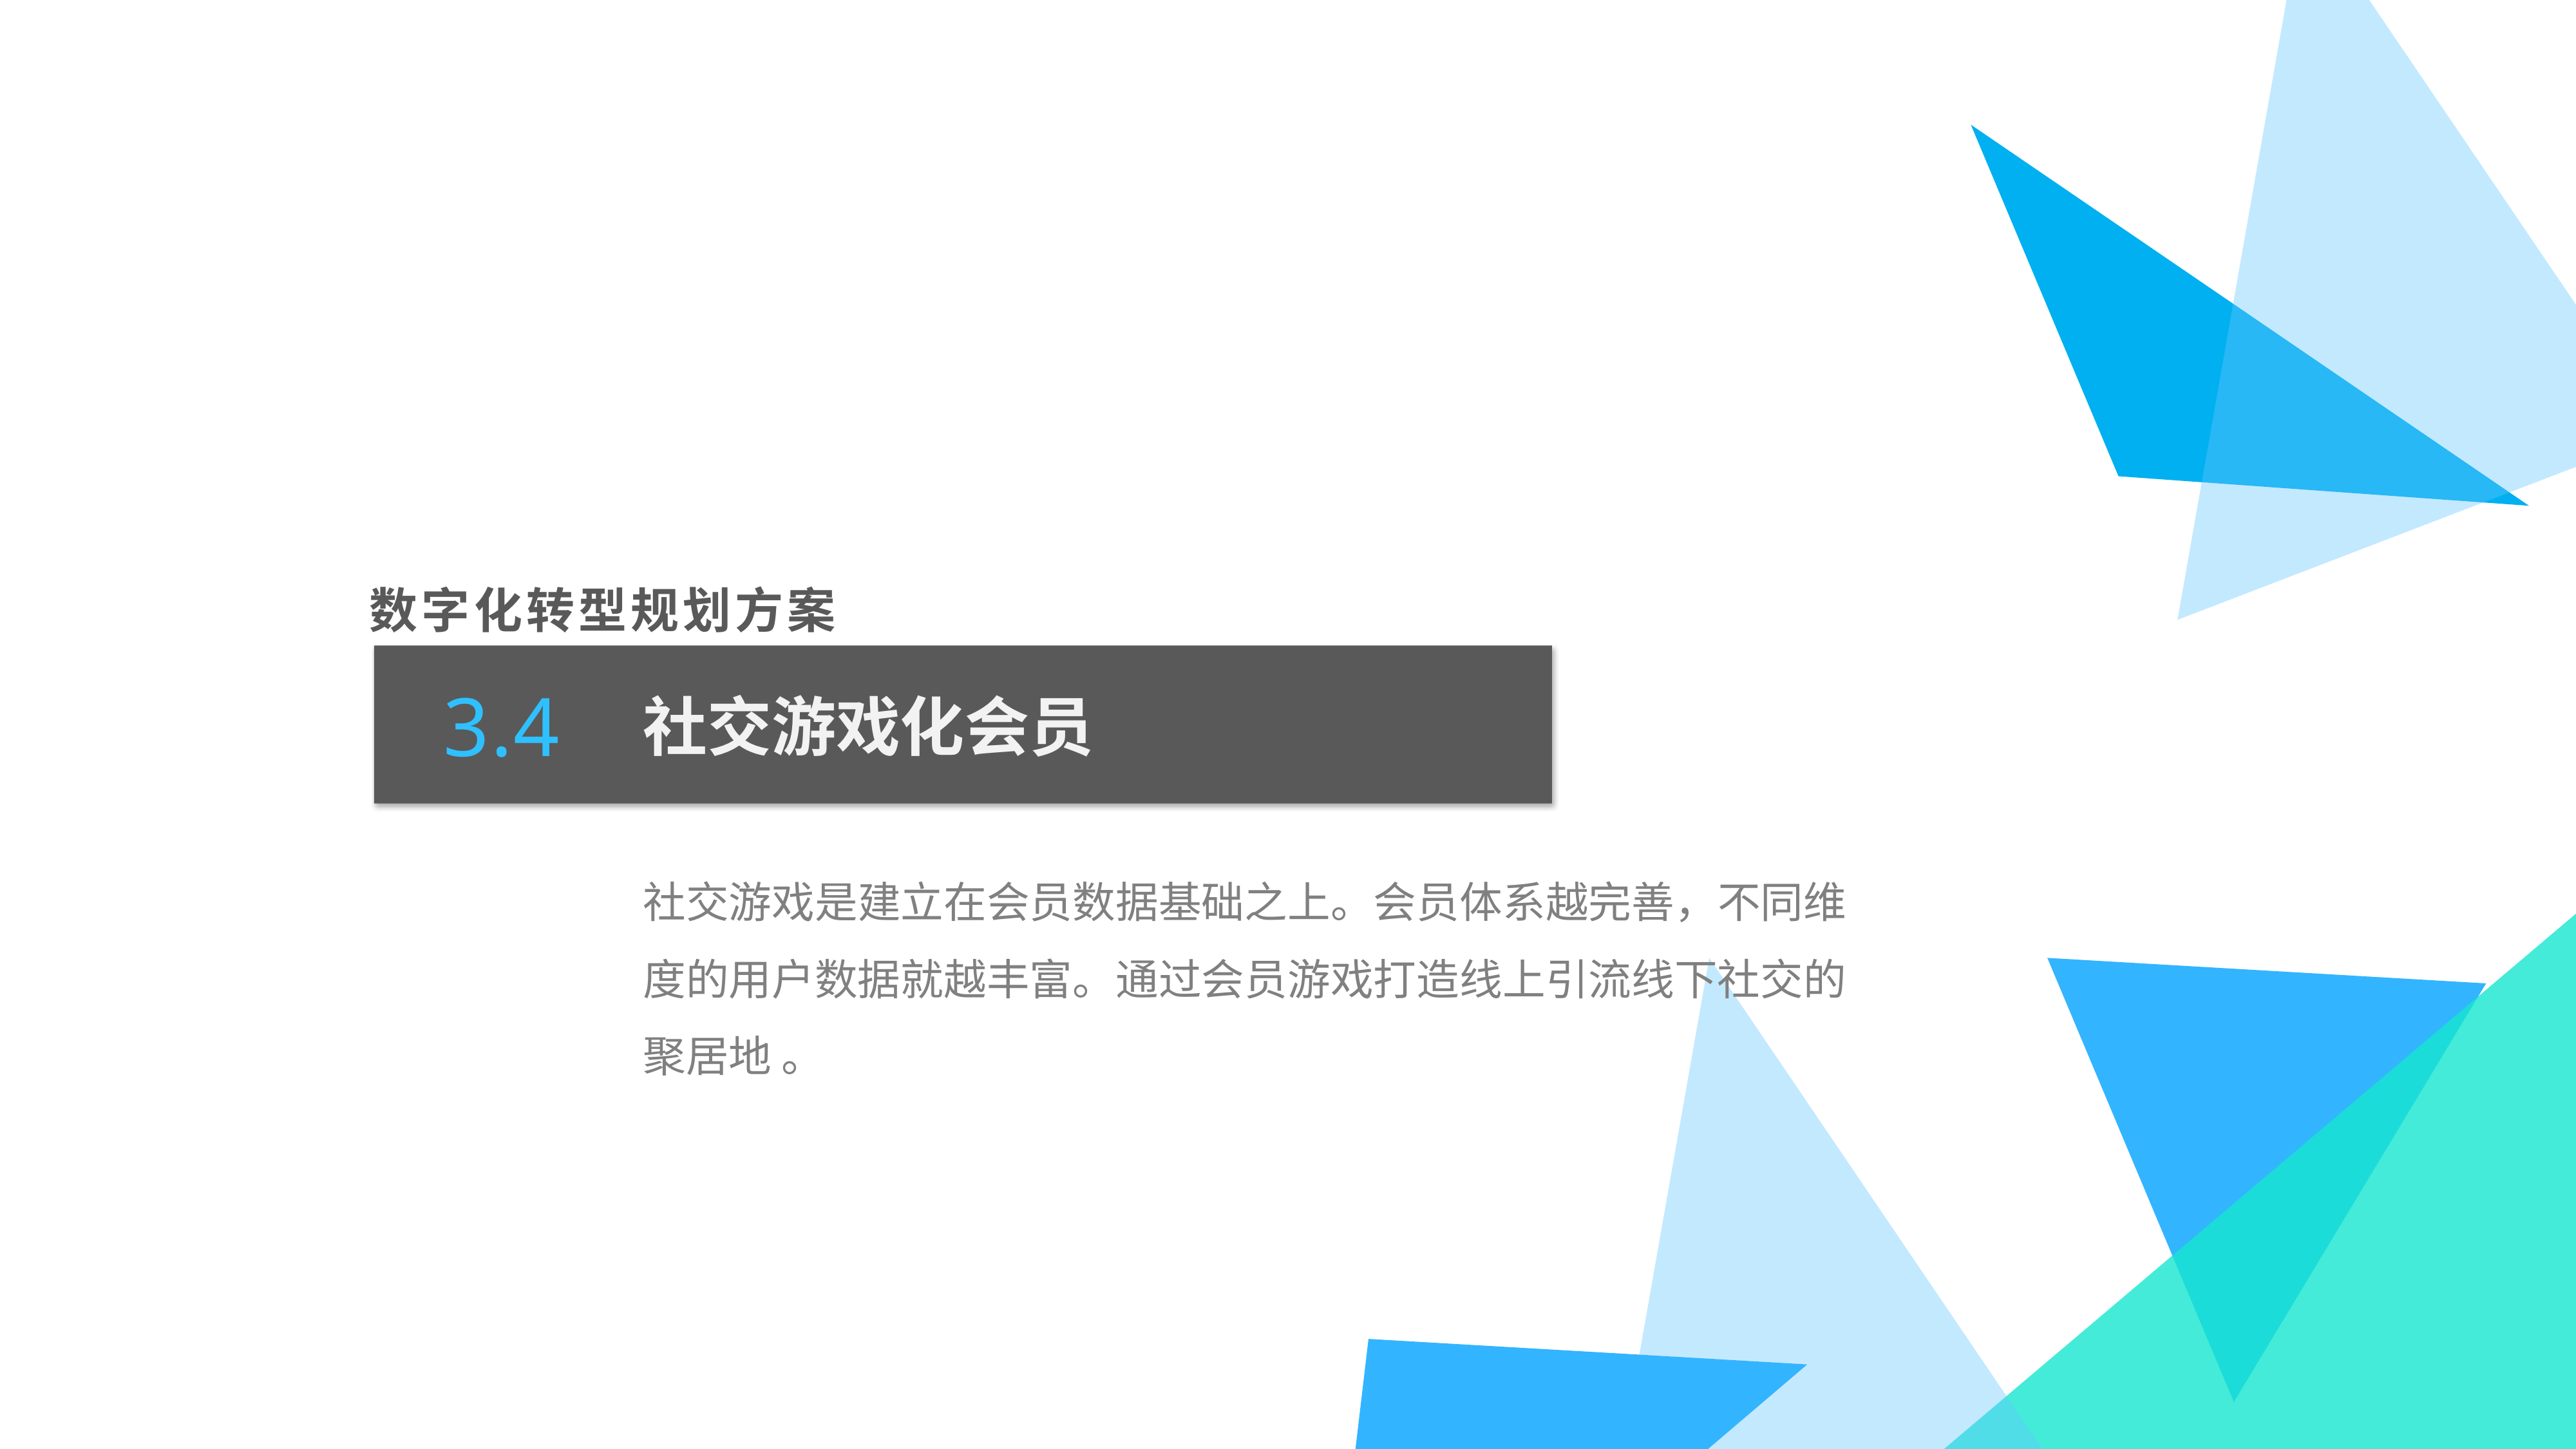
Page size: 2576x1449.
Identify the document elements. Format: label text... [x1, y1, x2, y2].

text_box [373, 646, 1553, 805]
text_box 3.4 [429, 670, 574, 777]
text_box 数字化转型规划方案 [362, 456, 1616, 646]
title 社交游戏化会员 [635, 685, 1252, 764]
list 社交游戏是建立在会员数据基础之上。会员体系越完善，不同维度的用户数据就越丰富。通过会员游戏打造线上引流线下社交的聚居地 。 [635, 841, 1863, 1113]
